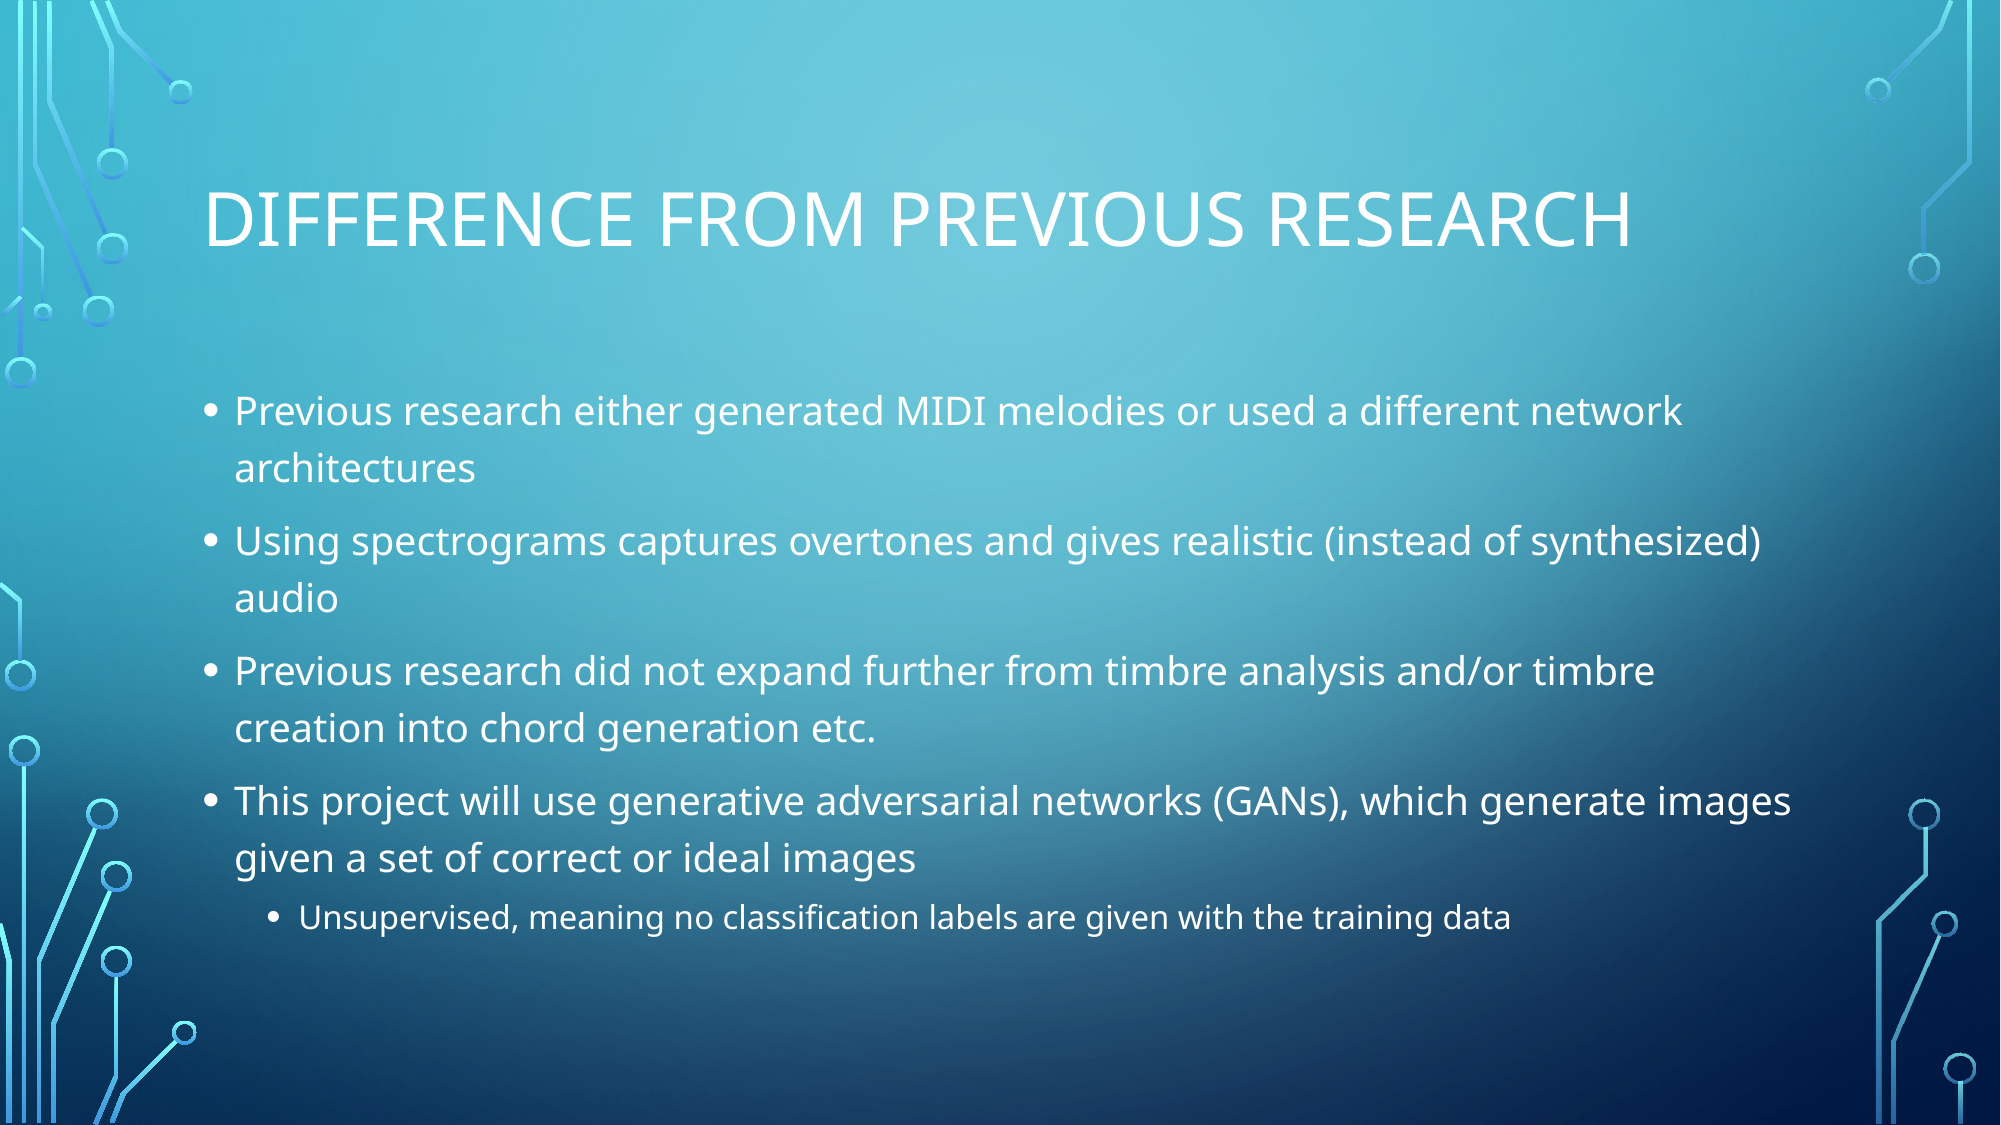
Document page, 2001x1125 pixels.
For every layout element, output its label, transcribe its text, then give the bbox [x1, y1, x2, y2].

list Previous research either generated MIDI melodies or used a different network architectures Using spectrograms captures overtones and gives realistic (instead of synthesized) audio Previous research did not expand further from timbre analysis and/or timbre creation into chord generation etc. This project will use generative adversarial networks (GANs), which generate images given a set of correct or ideal images Unsupervised, meaning no classification labels are given with the training data [187, 369, 1813, 950]
title Difference from previous research [187, 101, 1813, 344]
